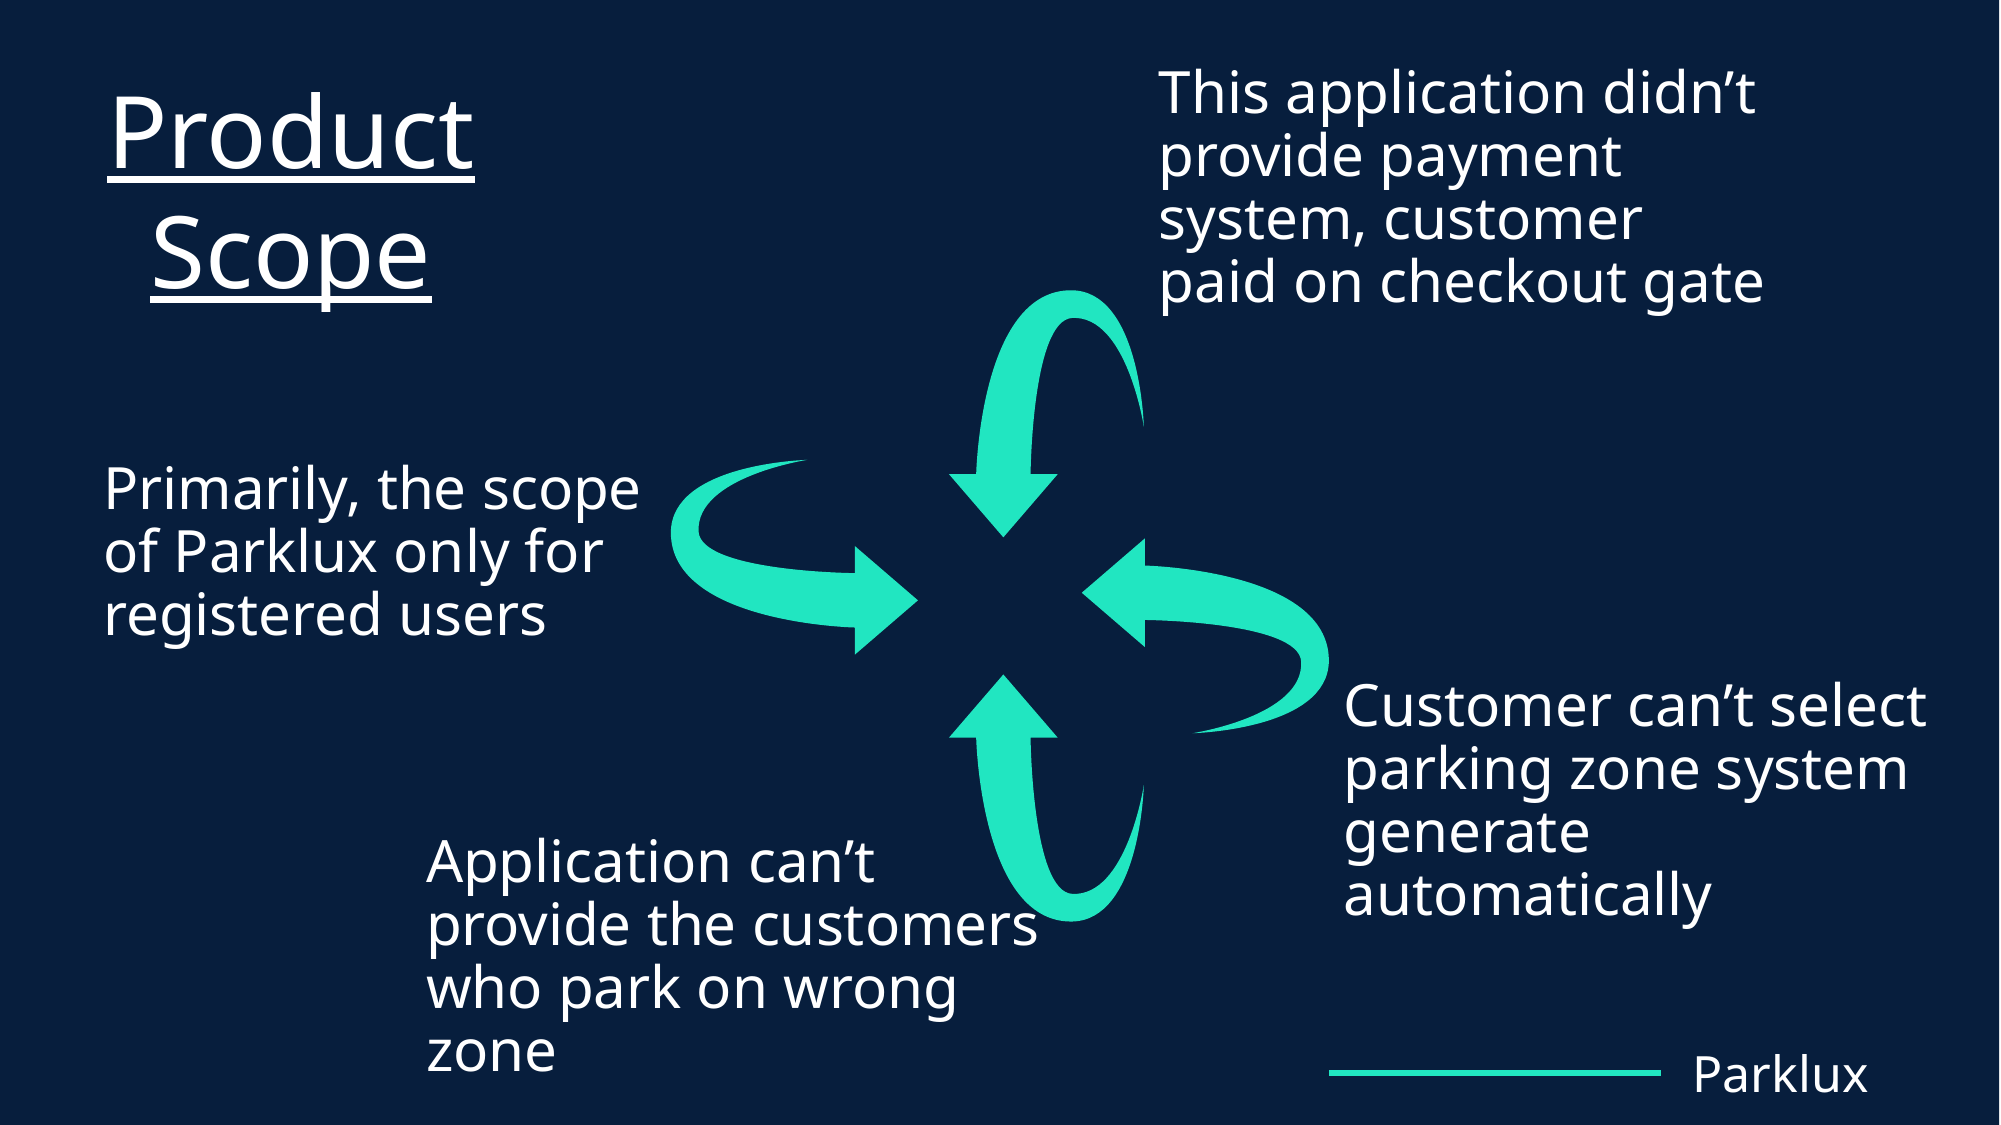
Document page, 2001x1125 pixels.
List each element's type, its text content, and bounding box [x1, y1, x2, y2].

text_box Primarily, the scope of Parklux only for registered users [88, 451, 734, 655]
text_box Product Scope [0, 60, 857, 316]
text_box This application didn’t provide payment system, customer paid on checkout gate [1143, 55, 1790, 259]
text_box [1081, 538, 1329, 734]
text_box [948, 674, 1058, 824]
text_box Customer can’t select parking zone system generate automatically [1328, 668, 1975, 872]
text_box [1057, 785, 1144, 922]
text_box Parklux [1677, 1042, 1922, 1097]
text_box Application can’t provide the customers who park on wrong zone [411, 824, 1057, 1028]
text_box [734, 545, 918, 655]
text_box [734, 459, 808, 484]
text_box [948, 290, 1144, 538]
